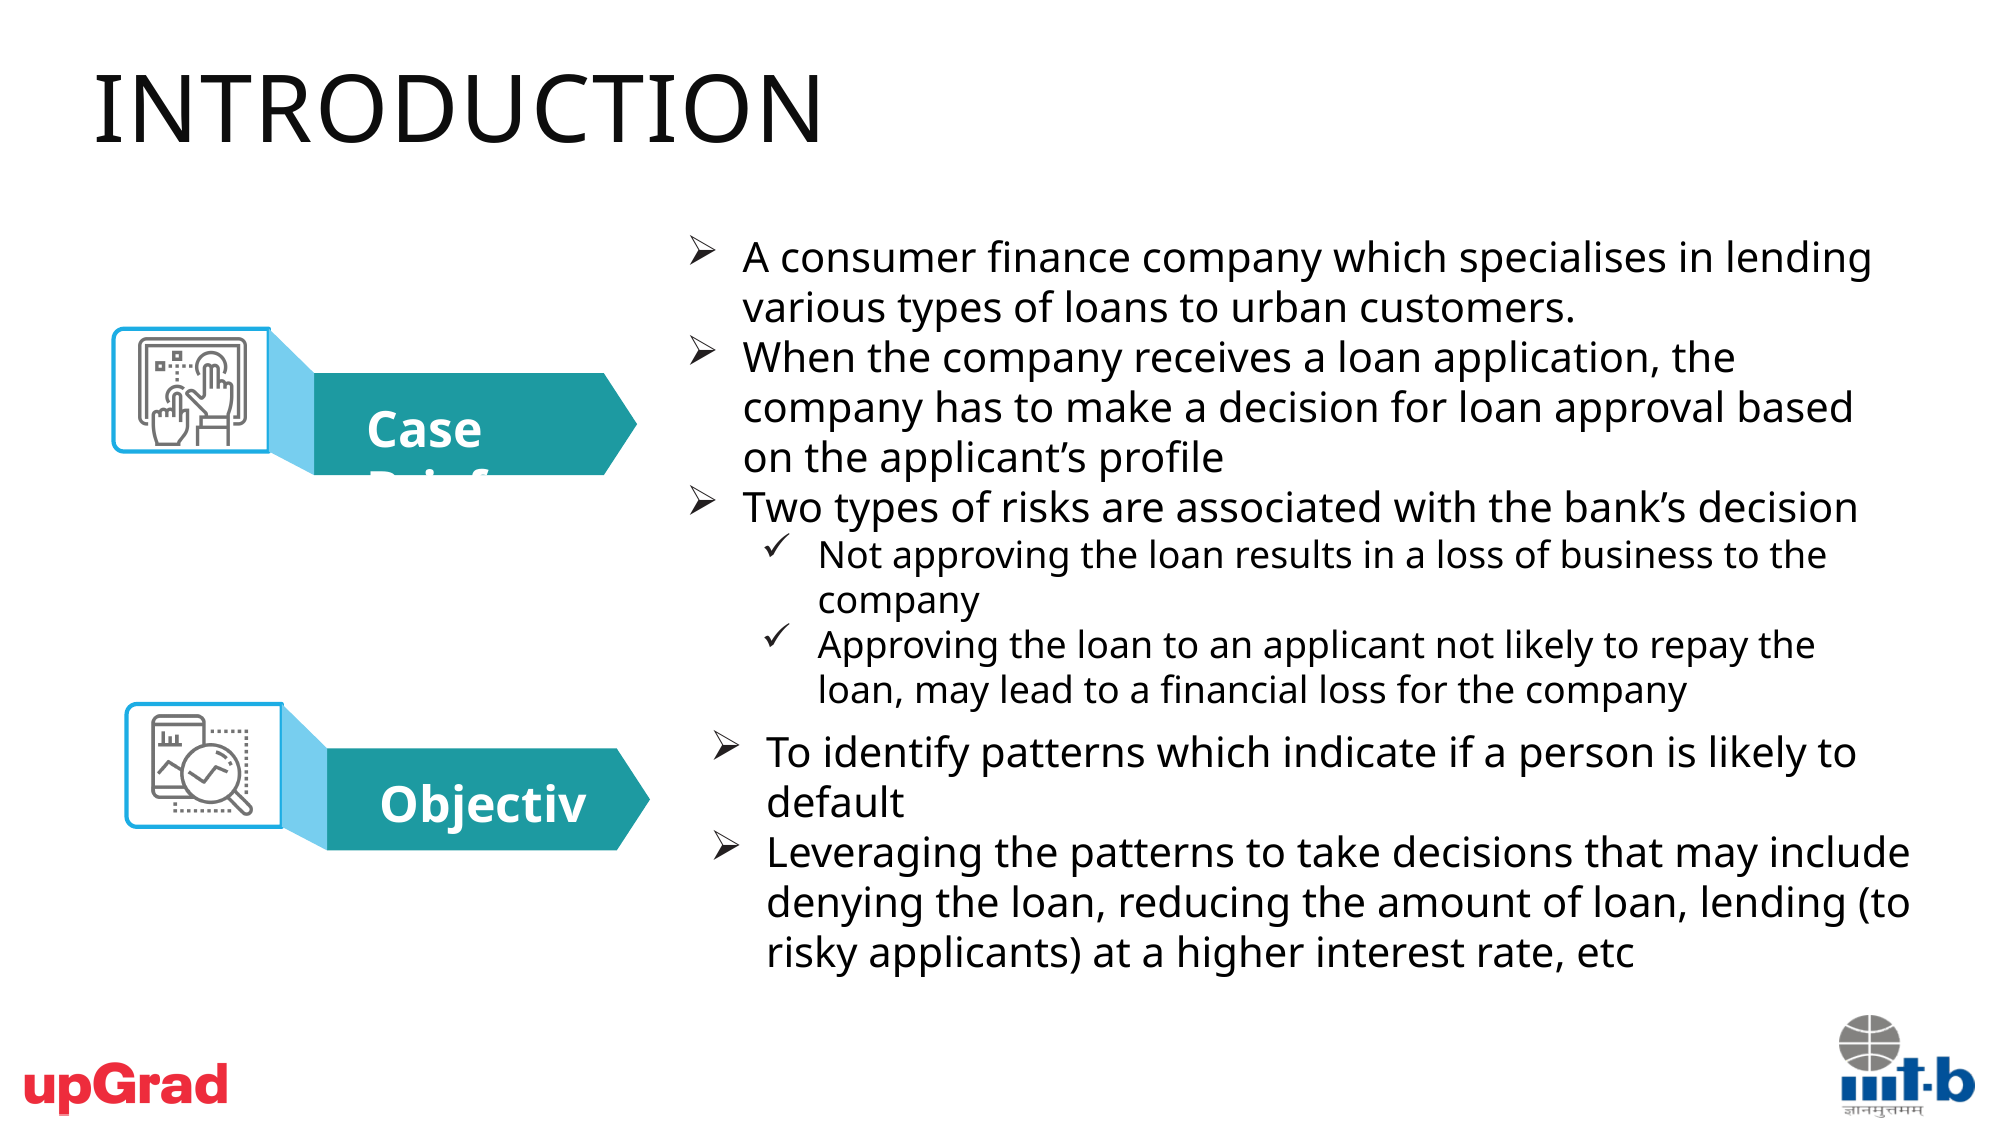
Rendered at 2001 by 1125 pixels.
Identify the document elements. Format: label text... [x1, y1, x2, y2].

text_box [328, 747, 652, 852]
text_box [280, 702, 329, 852]
text_box Objective [372, 765, 605, 900]
text_box A consumer finance company which specialises in lending various types of loans to urban customers. When the company receives a loan application, the company has to make a decision for loan approval based on the applicant’s profile Two types of risks are associated with the bank’s decision Not approving the loan results in a loss of business to the company Approving the loan to an applicant not likely to repay the loan, may lead to a financial loss for the company [671, 223, 1921, 719]
picture [138, 337, 247, 446]
text_box [125, 702, 281, 829]
text_box [112, 327, 267, 453]
picture [24, 1062, 227, 1116]
text_box Introduction [78, 53, 1674, 218]
text_box Case Brief [359, 390, 592, 525]
picture [150, 714, 253, 817]
text_box To identify patterns which indicate if a person is likely to default Leveraging the patterns to take decisions that may include denying the loan, reducing the amount of loan, lending (to risky applicants) at a higher interest rate, etc [695, 718, 1945, 984]
text_box [315, 371, 639, 477]
text_box [267, 327, 316, 477]
picture [1839, 1015, 1975, 1118]
